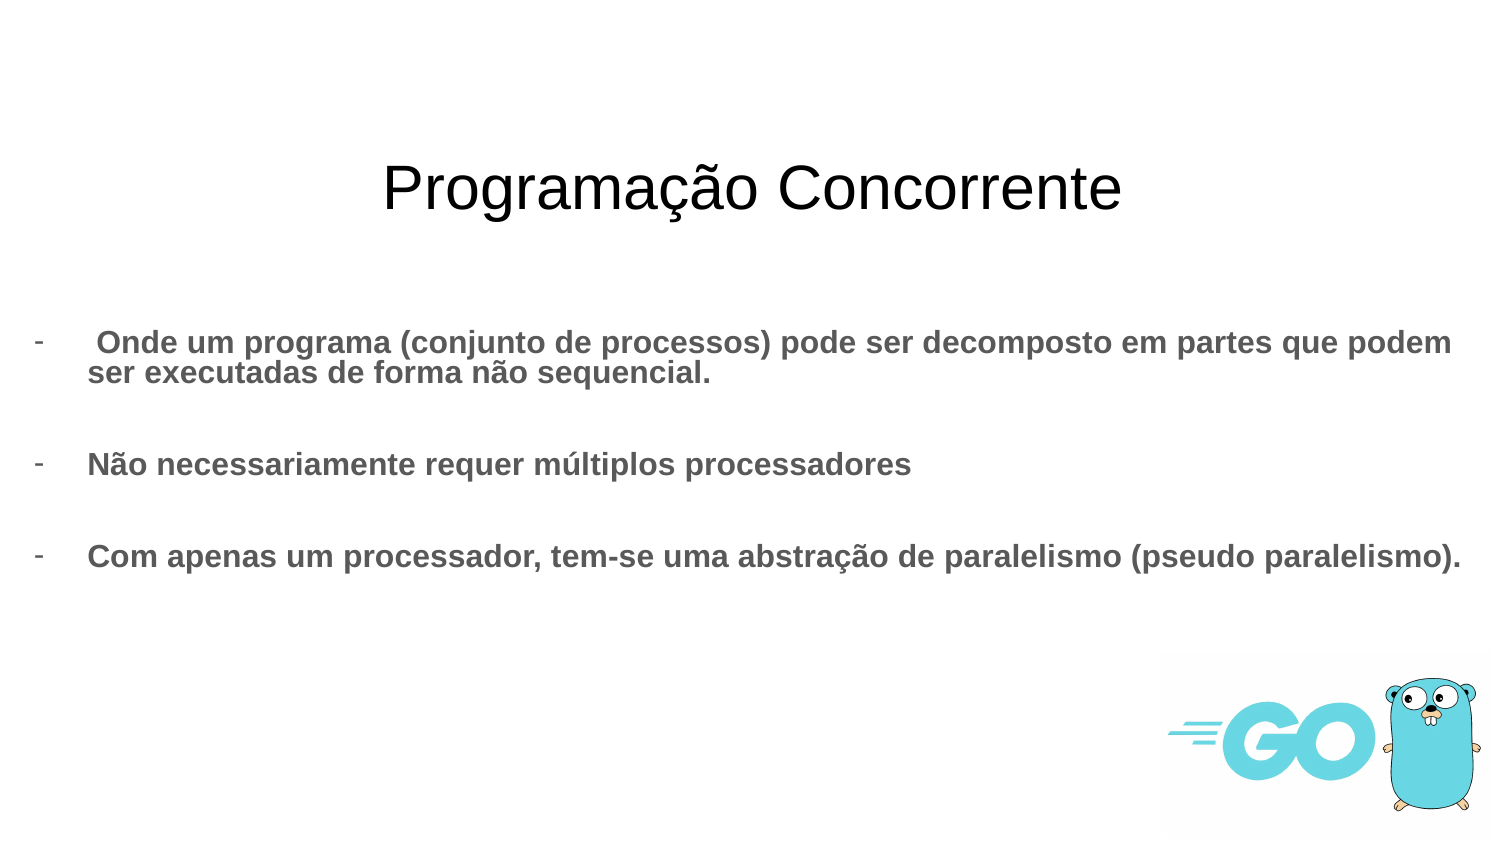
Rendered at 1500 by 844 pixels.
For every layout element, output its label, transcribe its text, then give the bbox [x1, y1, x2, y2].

subtitle Onde um programa (conjunto de processos) pode ser decomposto em partes que podem ser executadas de forma não sequencial. Não necessariamente requer múltiplos processadores Com apenas um processador, tem-se uma abstração de paralelismo (pseudo paralelismo). [0, 313, 1489, 611]
title Programação Concorrente [366, 113, 1141, 238]
picture [1161, 651, 1492, 838]
